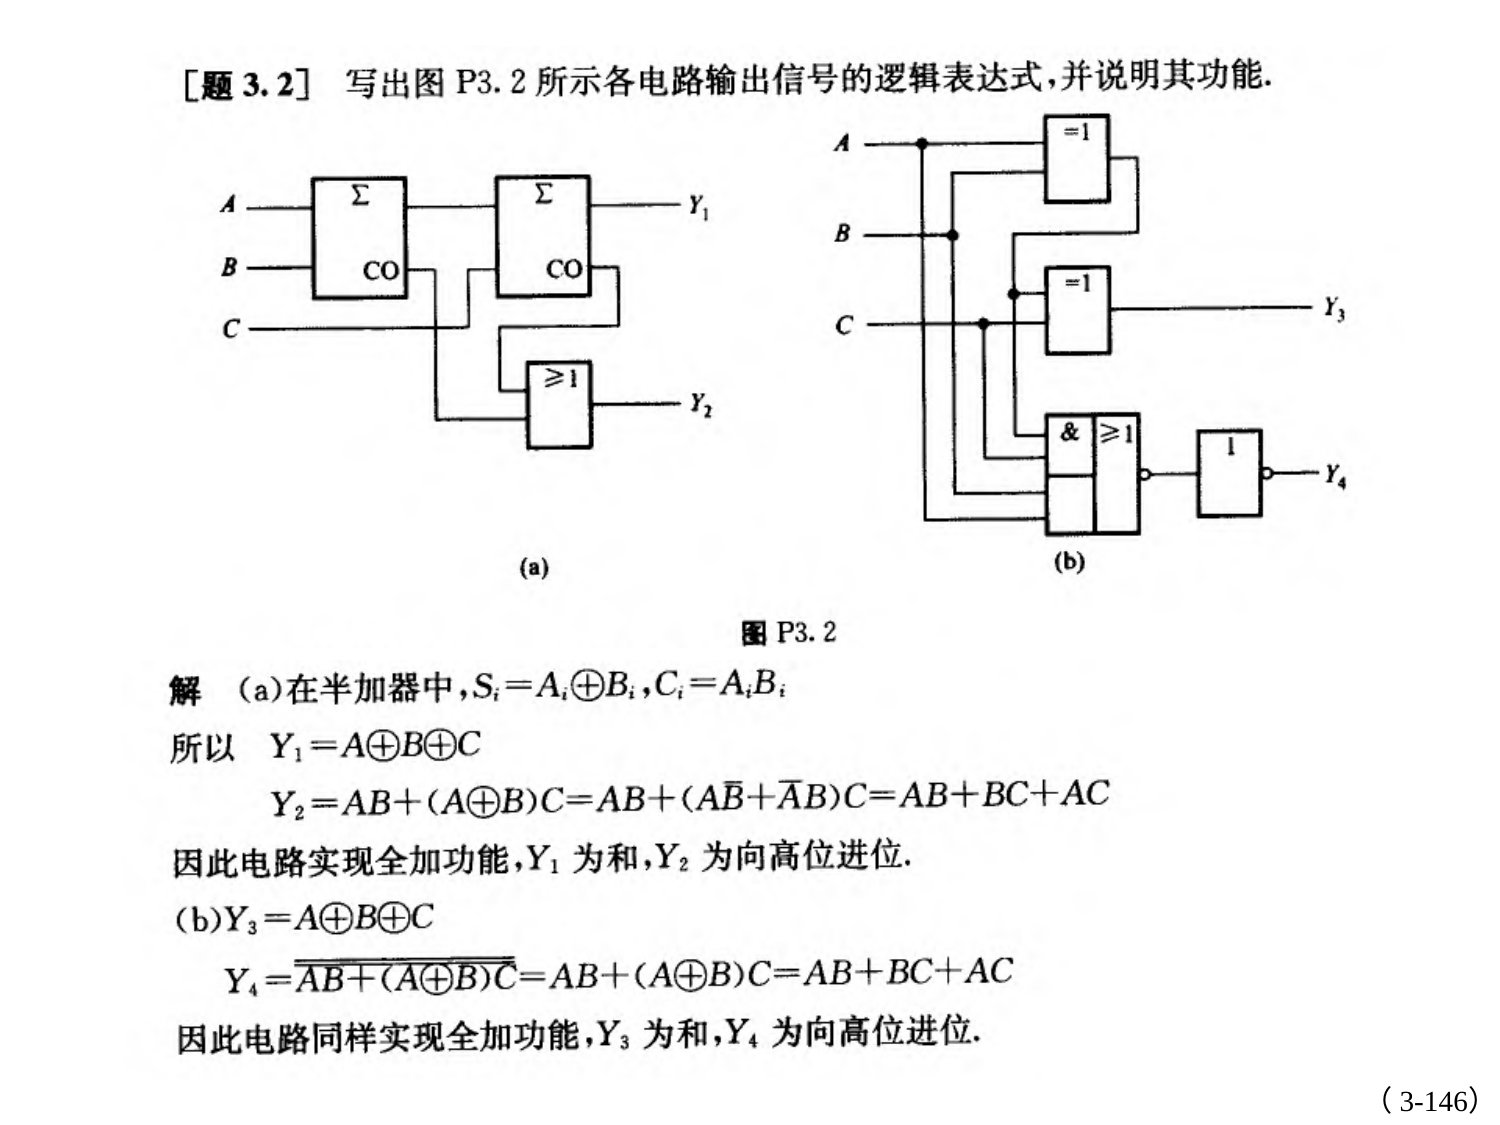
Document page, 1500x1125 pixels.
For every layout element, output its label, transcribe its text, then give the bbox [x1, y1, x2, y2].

picture [121, 660, 1379, 1080]
picture [145, 45, 1404, 648]
slide_number （3-146） [1200, 1074, 1500, 1125]
